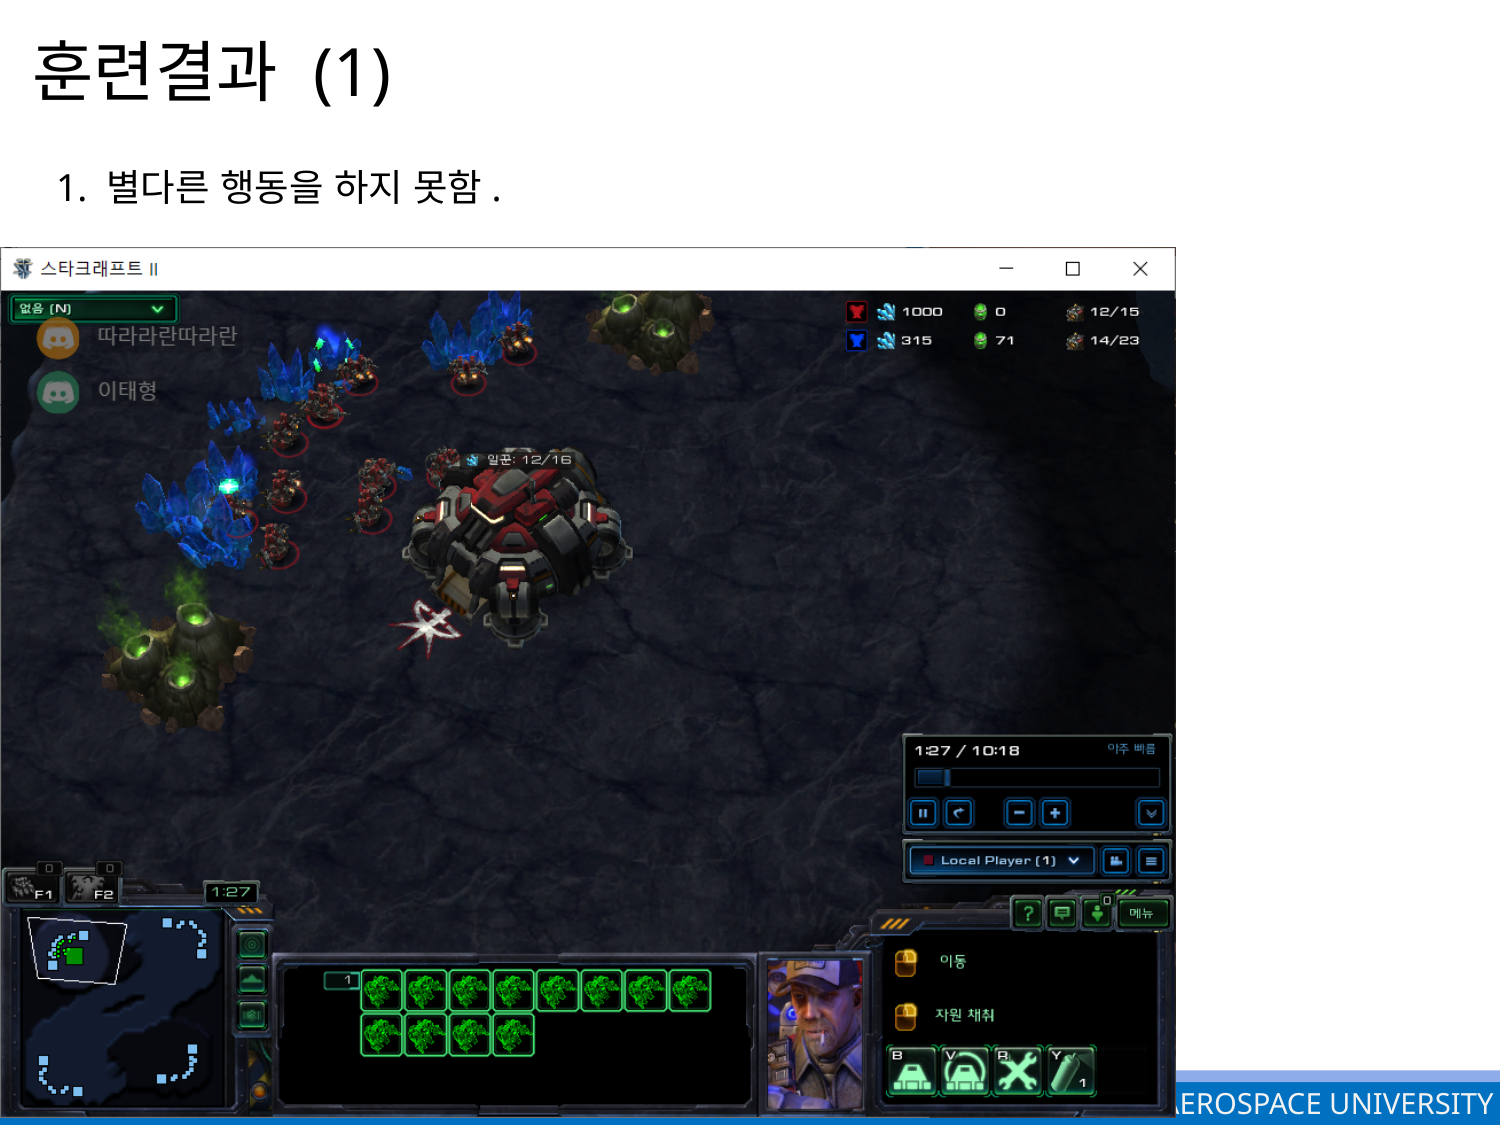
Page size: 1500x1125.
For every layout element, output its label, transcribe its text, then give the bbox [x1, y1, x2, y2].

title 훈련결과 (1) [17, 13, 1483, 126]
picture [0, 247, 1176, 1118]
text_box 1. 별다른 행동을 하지 못함. [41, 156, 857, 217]
